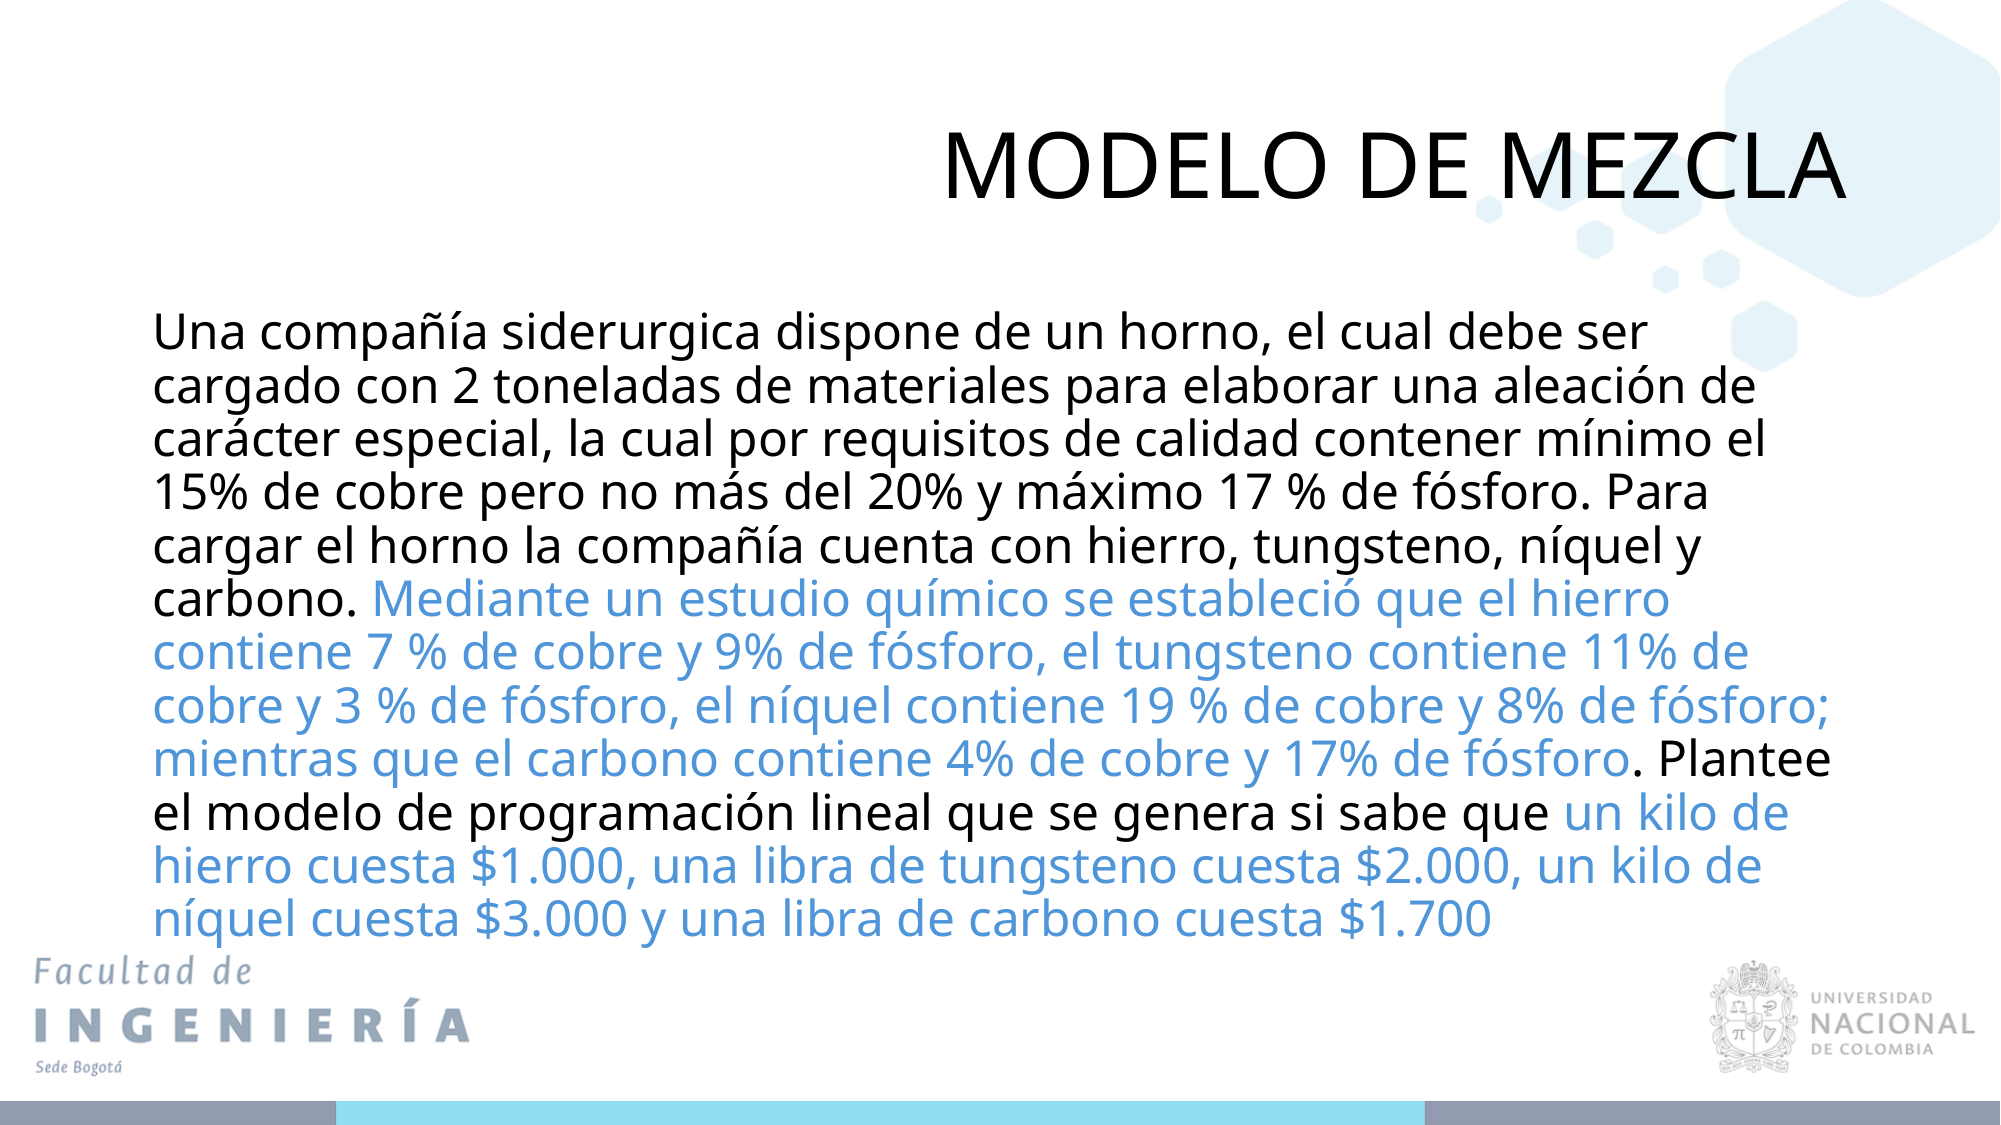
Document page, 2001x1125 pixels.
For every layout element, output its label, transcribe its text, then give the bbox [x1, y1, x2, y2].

list Una compañía siderurgica dispone de un horno, el cual debe ser cargado con 2 toneladas de materiales para elaborar una aleación de carácter especial, la cual por requisitos de calidad contener mínimo el 15% de cobre pero no más del 20% y máximo 17 % de fósforo. Para cargar el horno la compañía cuenta con hierro, tungsteno, níquel y carbono. Mediante un estudio químico se estableció que el hierro contiene 7 % de cobre y 9% de fósforo, el tungsteno contiene 11% de cobre y 3 % de fósforo, el níquel contiene 19 % de cobre y 8% de fósforo; mientras que el carbono contiene 4% de cobre y 17% de fósforo. Plantee el modelo de programación lineal que se genera si sabe que un kilo de hierro cuesta $1.000, una libra de tungsteno cuesta $2.000, un kilo de níquel cuesta $3.000 y una libra de carbono cuesta $1.700 [137, 299, 1863, 1014]
title MODELO DE MEZCLA [137, 59, 1863, 278]
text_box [0, 0, 2000, 1125]
